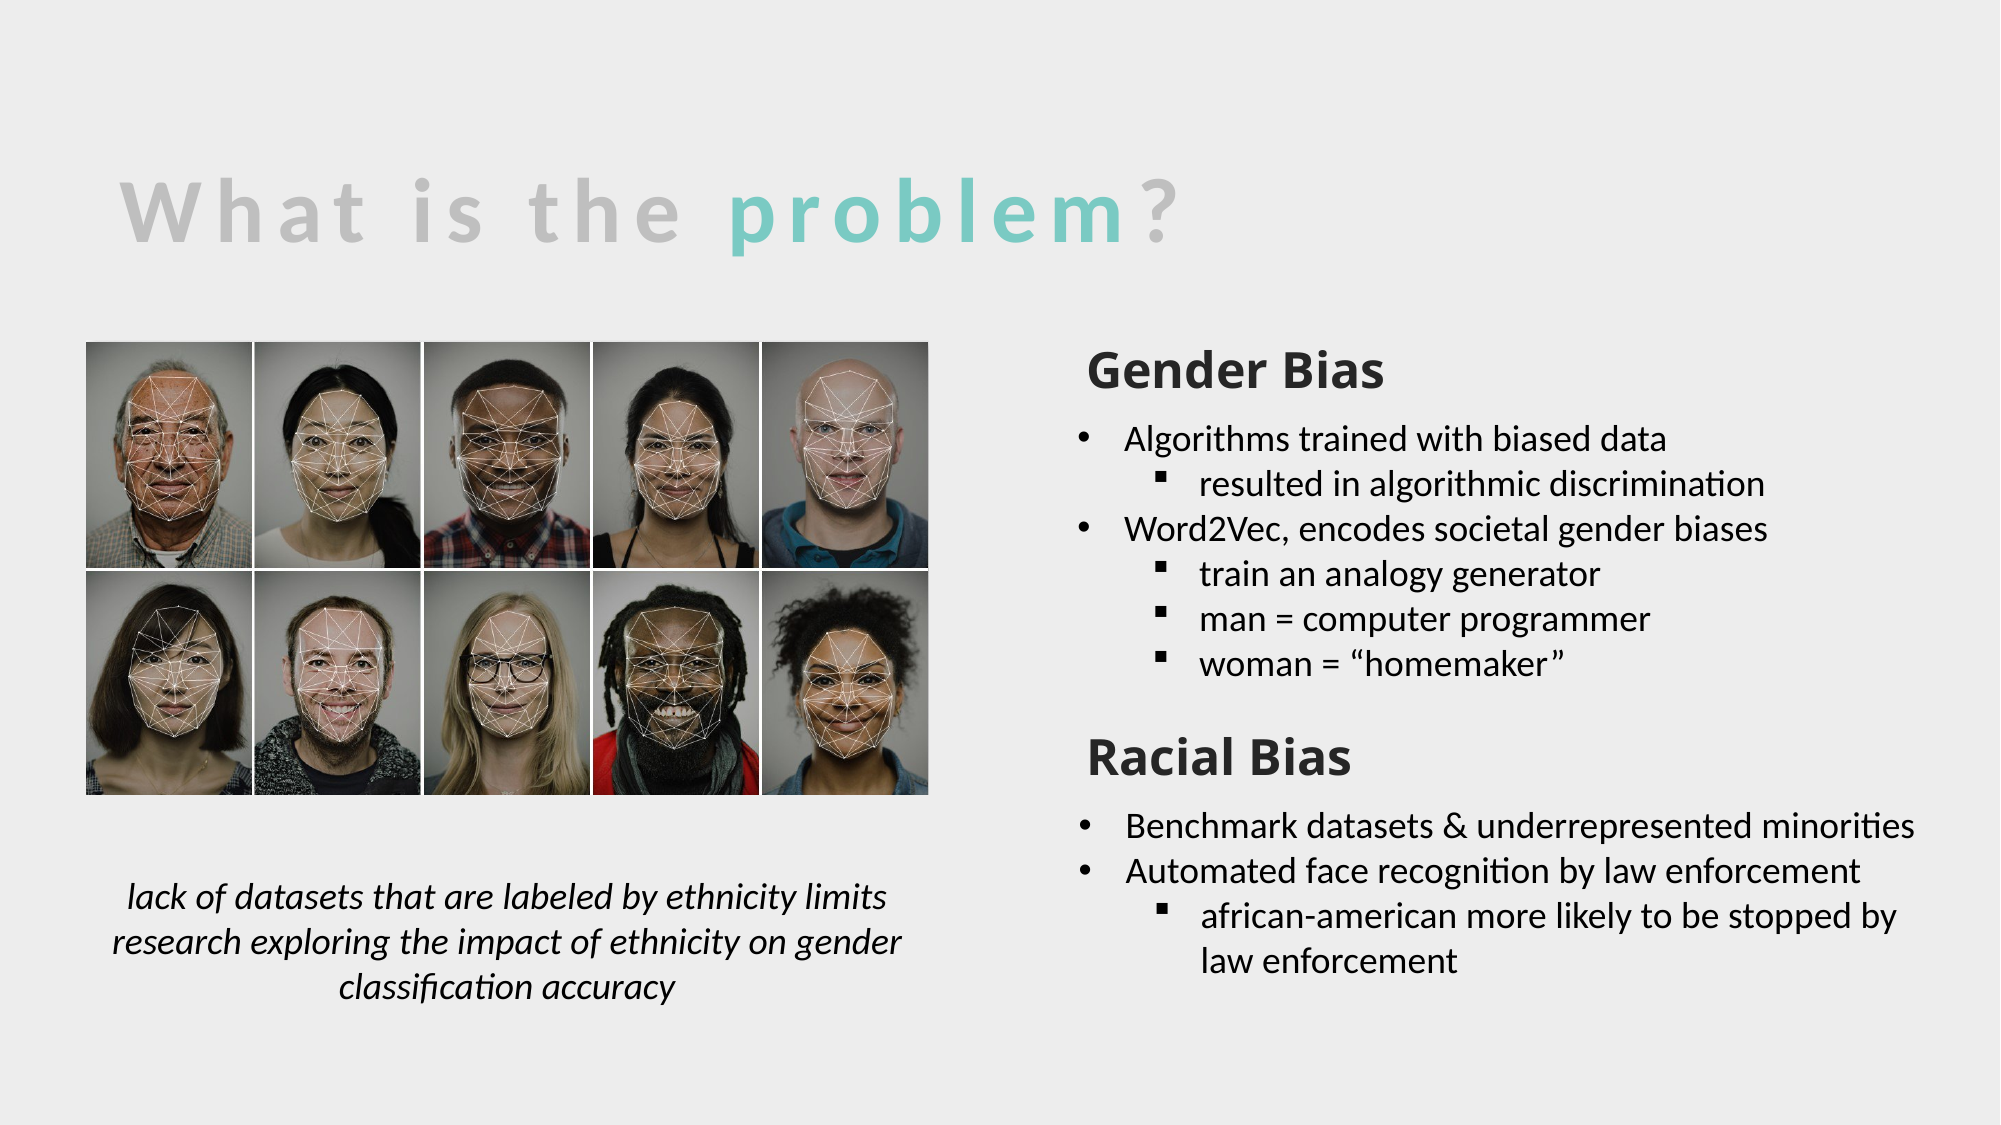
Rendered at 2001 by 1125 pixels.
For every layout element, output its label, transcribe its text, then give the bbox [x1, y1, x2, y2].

text_box What is the problem? [105, 143, 1881, 269]
text_box Gender Bias [1071, 331, 1512, 406]
text_box Benchmark datasets & underrepresented minorities Automated face recognition by law enforcement african-american more likely to be stopped by law enforcement [1063, 794, 1971, 989]
text_box lack of datasets that are labeled by ethnicity limits research exploring the impact of ethnicity on gender classification accuracy [86, 864, 929, 1015]
text_box Racial Bias [1071, 718, 1512, 794]
text_box Algorithms trained with biased data resulted in algorithmic discrimination Word2Vec, encodes societal gender biases train an analogy generator man = computer programmer woman = “homemaker” [1062, 406, 1931, 692]
picture [86, 340, 929, 795]
